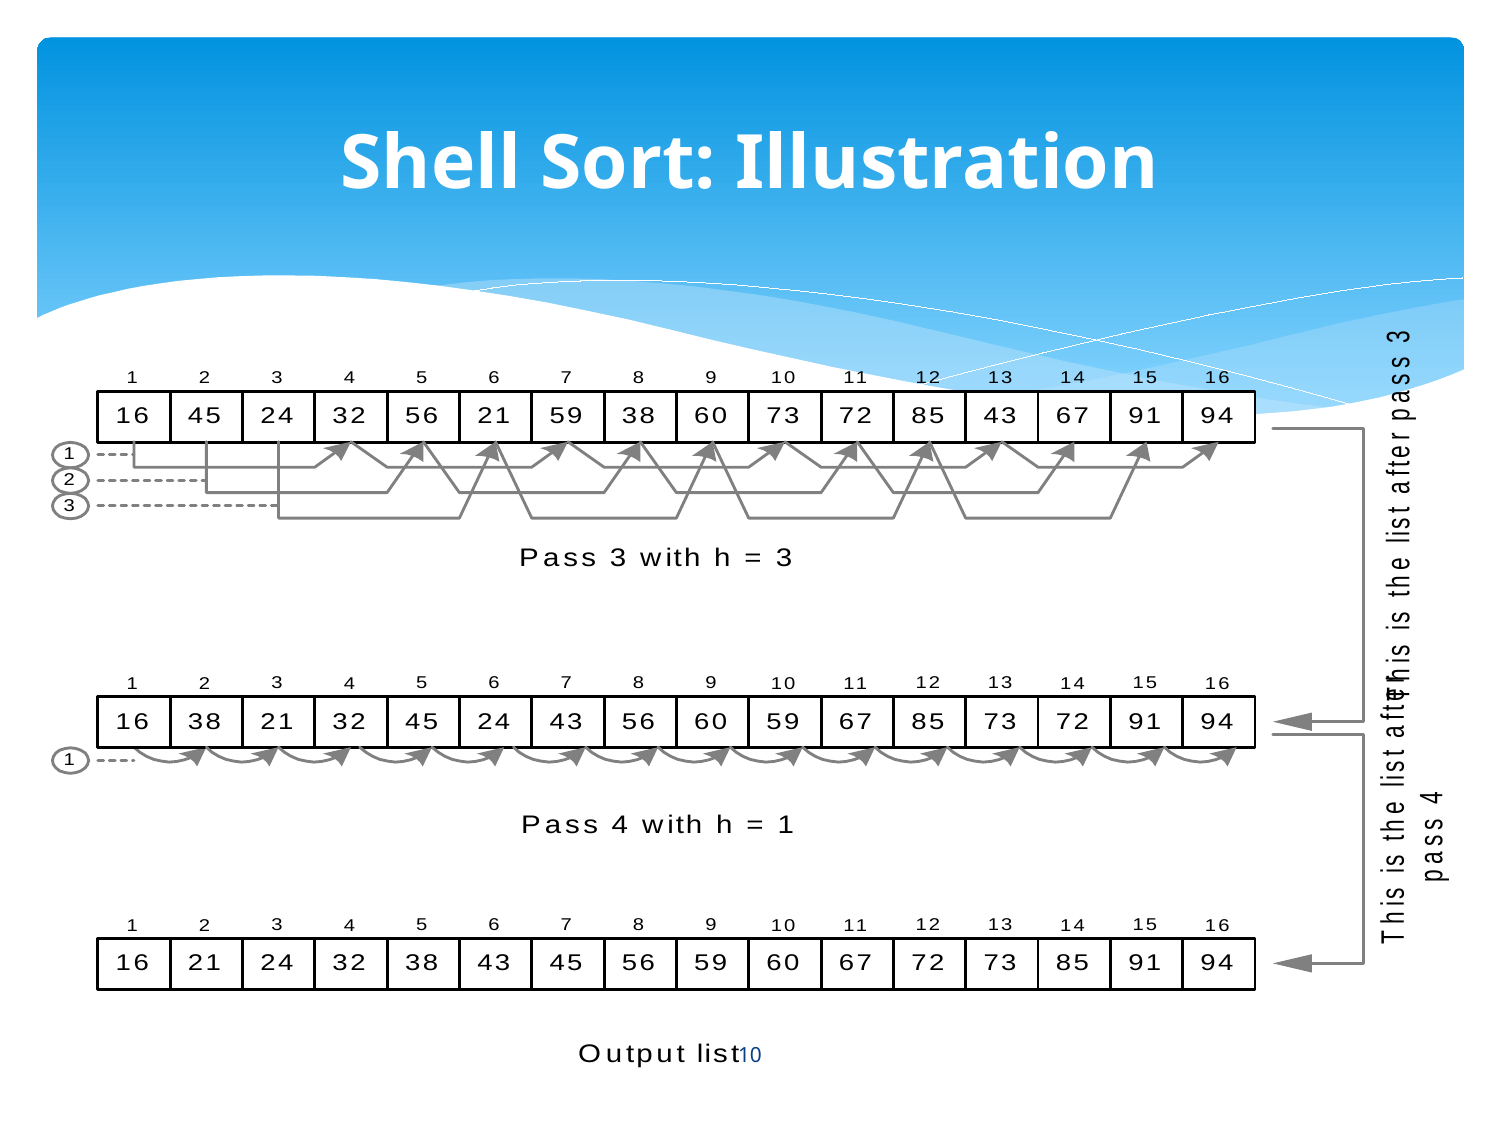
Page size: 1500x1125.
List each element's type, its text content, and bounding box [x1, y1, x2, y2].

title Shell Sort: Illustration [75, 55, 1425, 261]
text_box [37, 337, 1463, 1088]
